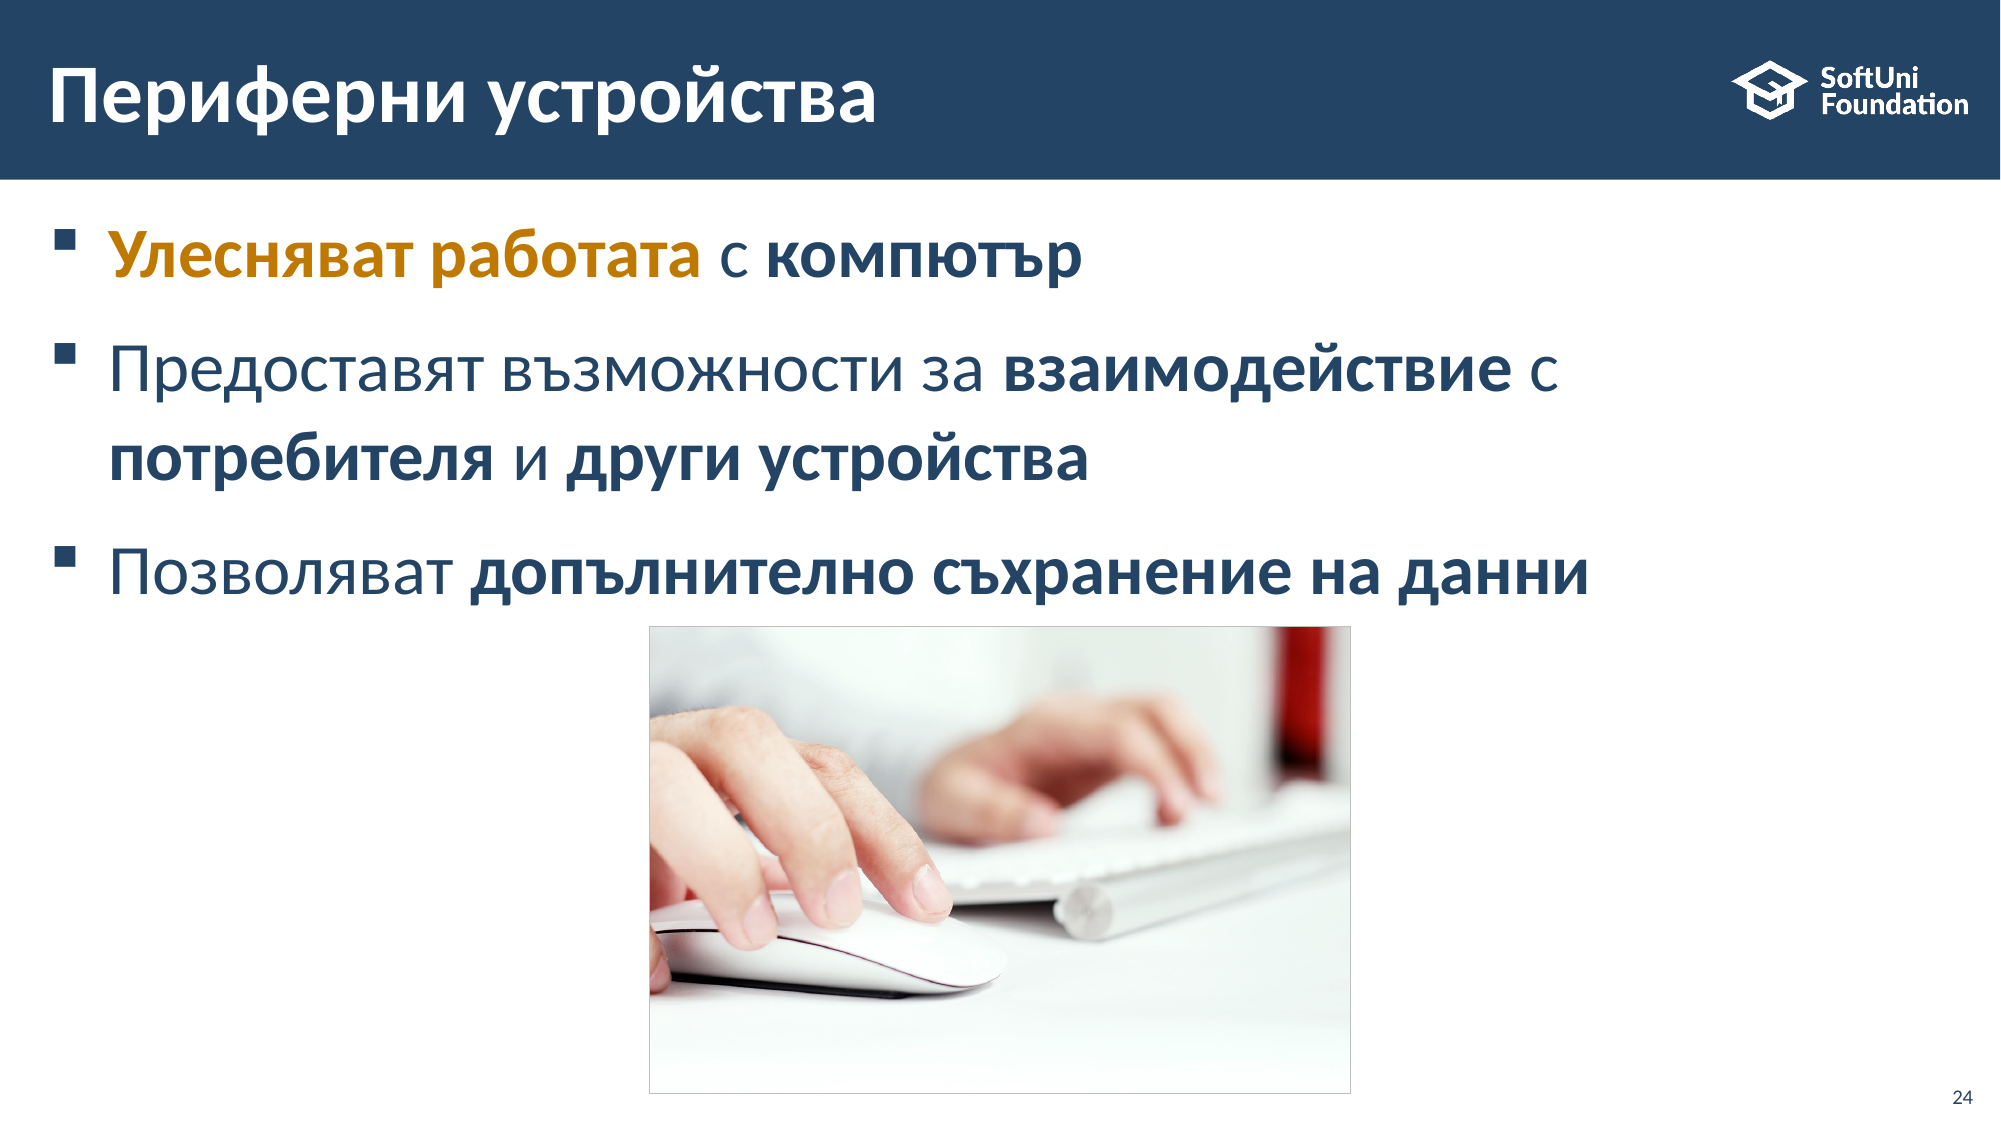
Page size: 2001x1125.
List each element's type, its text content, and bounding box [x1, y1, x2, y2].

picture [649, 626, 1351, 1094]
list Улесняват работата с компютър Предоставят възможности за взаимодействие с потребителя и други устройства Позволяват допълнително съхранение на данни [31, 196, 1970, 1104]
title Периферни устройства [31, 16, 1716, 162]
slide_number 24 [1927, 1067, 1989, 1117]
picture [1731, 60, 1968, 120]
